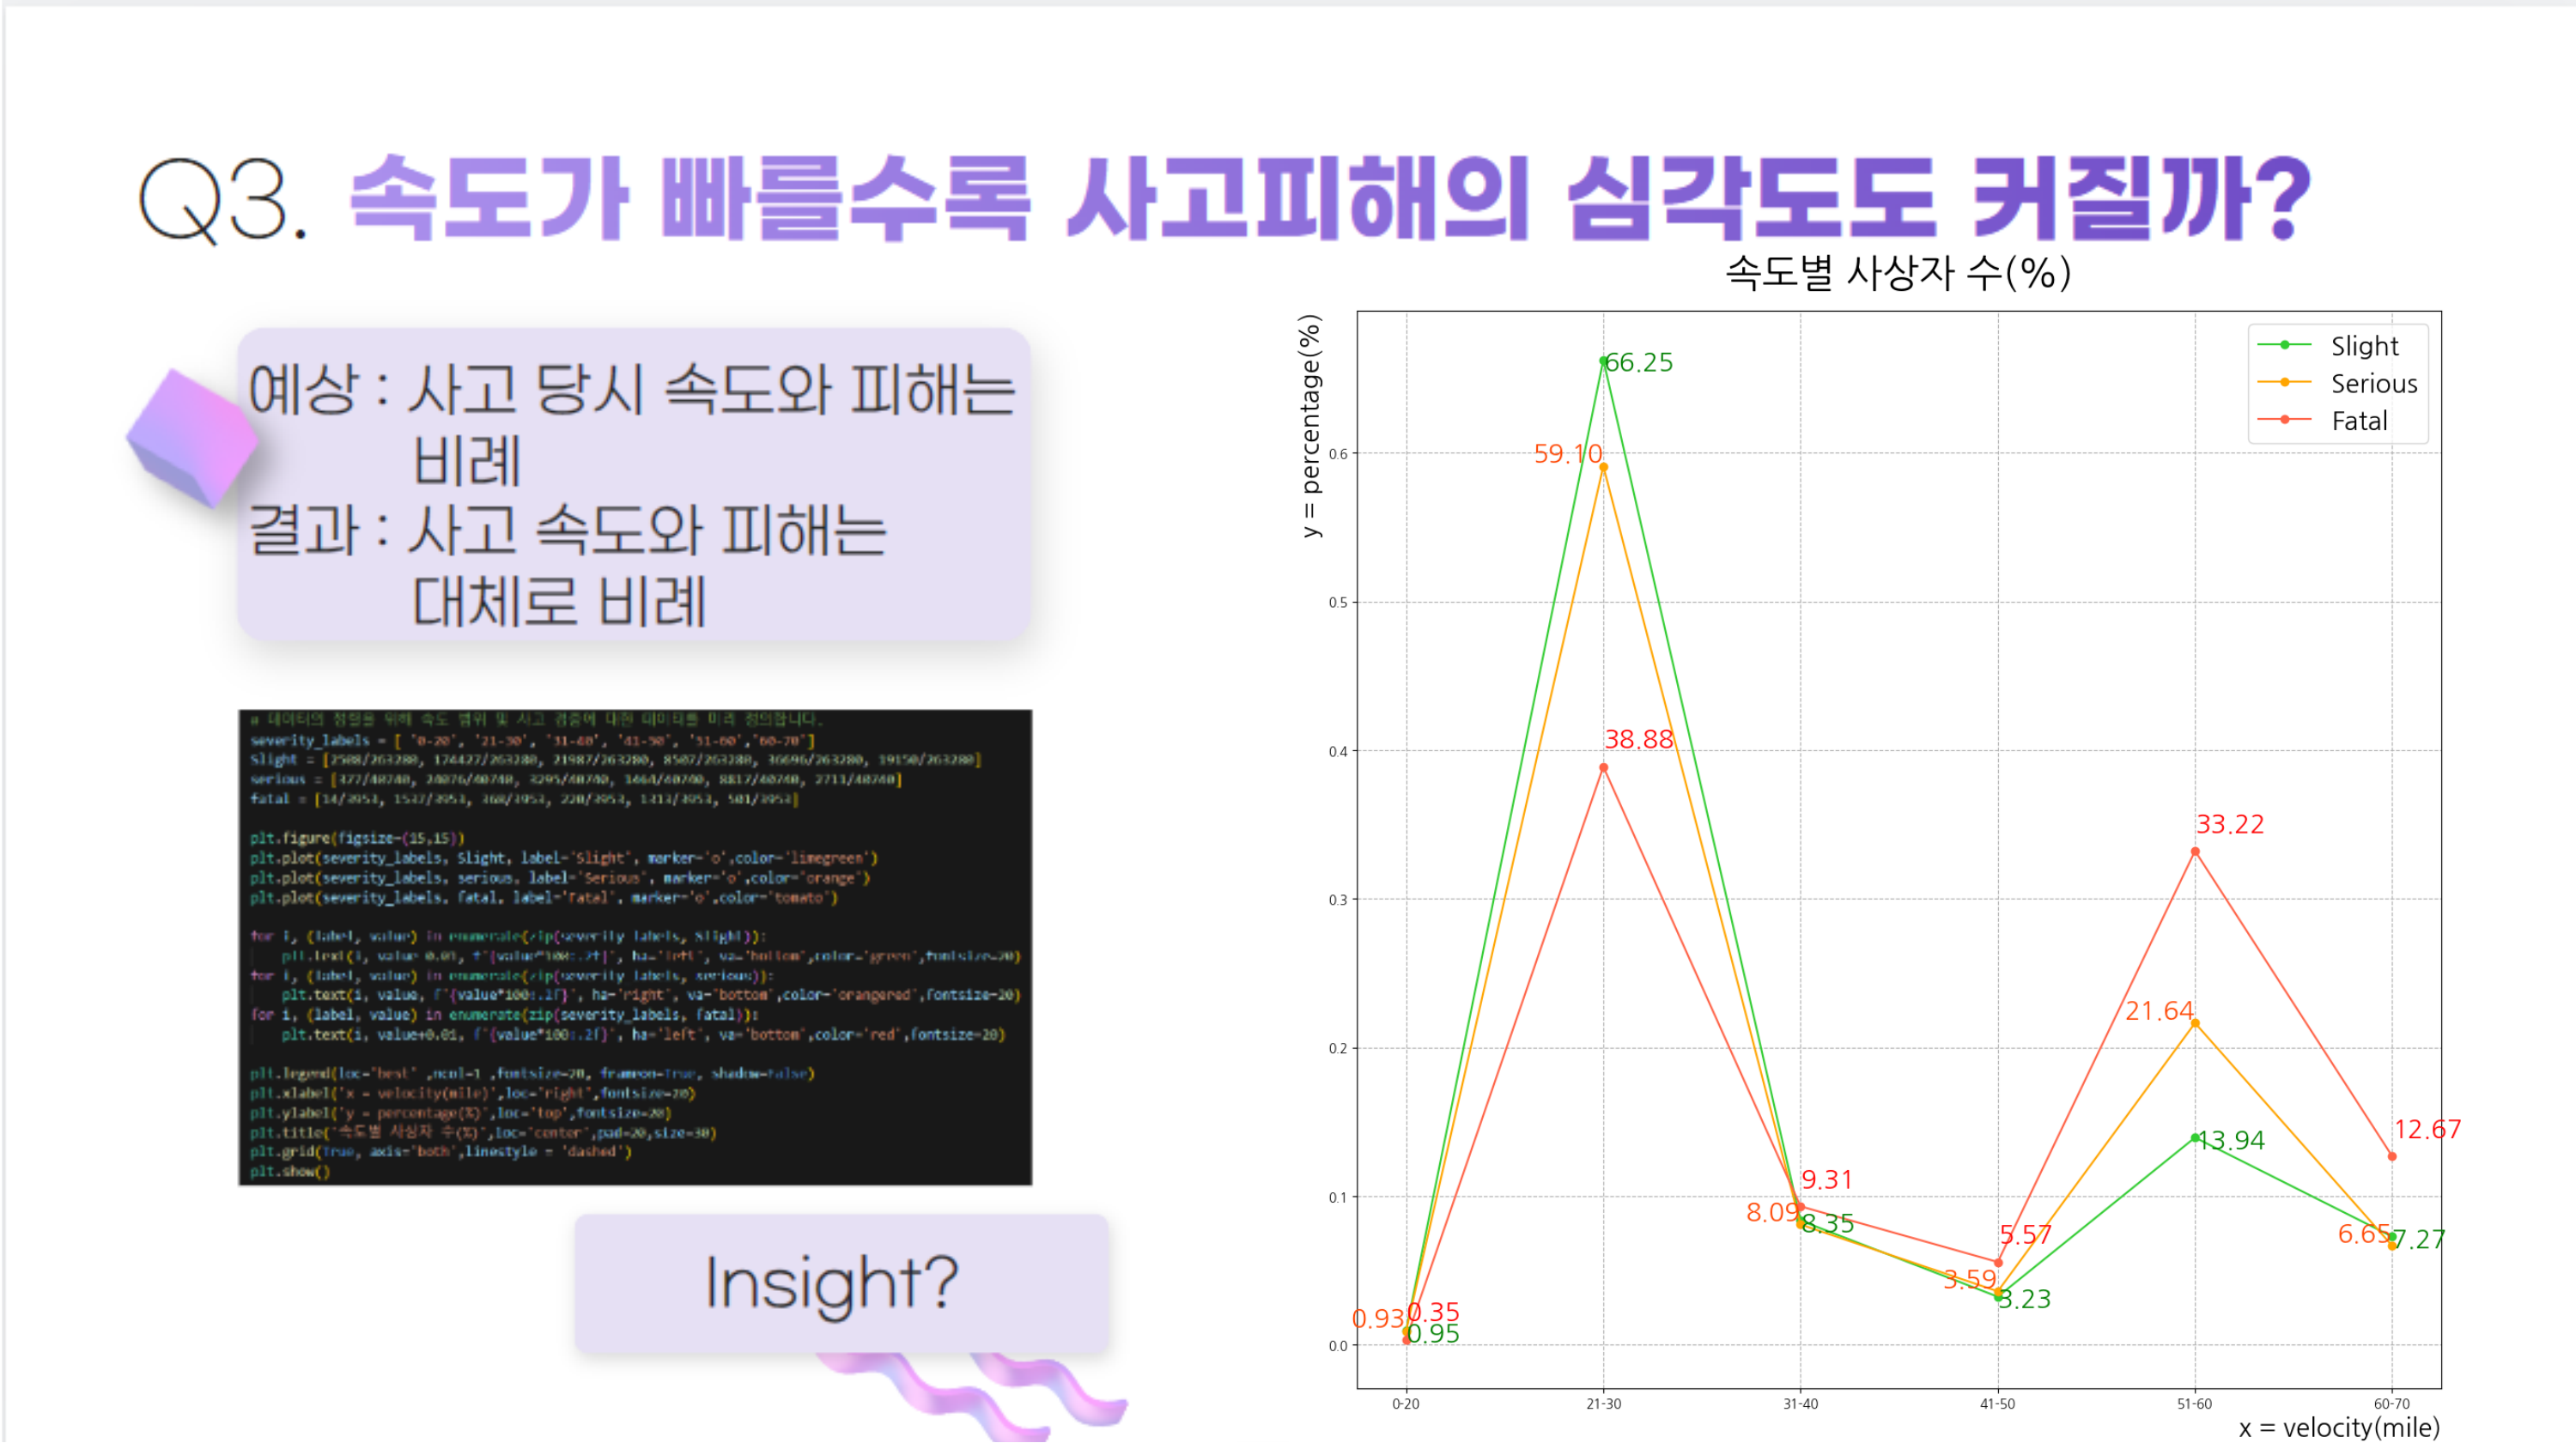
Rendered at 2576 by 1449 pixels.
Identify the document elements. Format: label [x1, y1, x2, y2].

list [2, 0, 2576, 1442]
picture [1288, 246, 2472, 1449]
